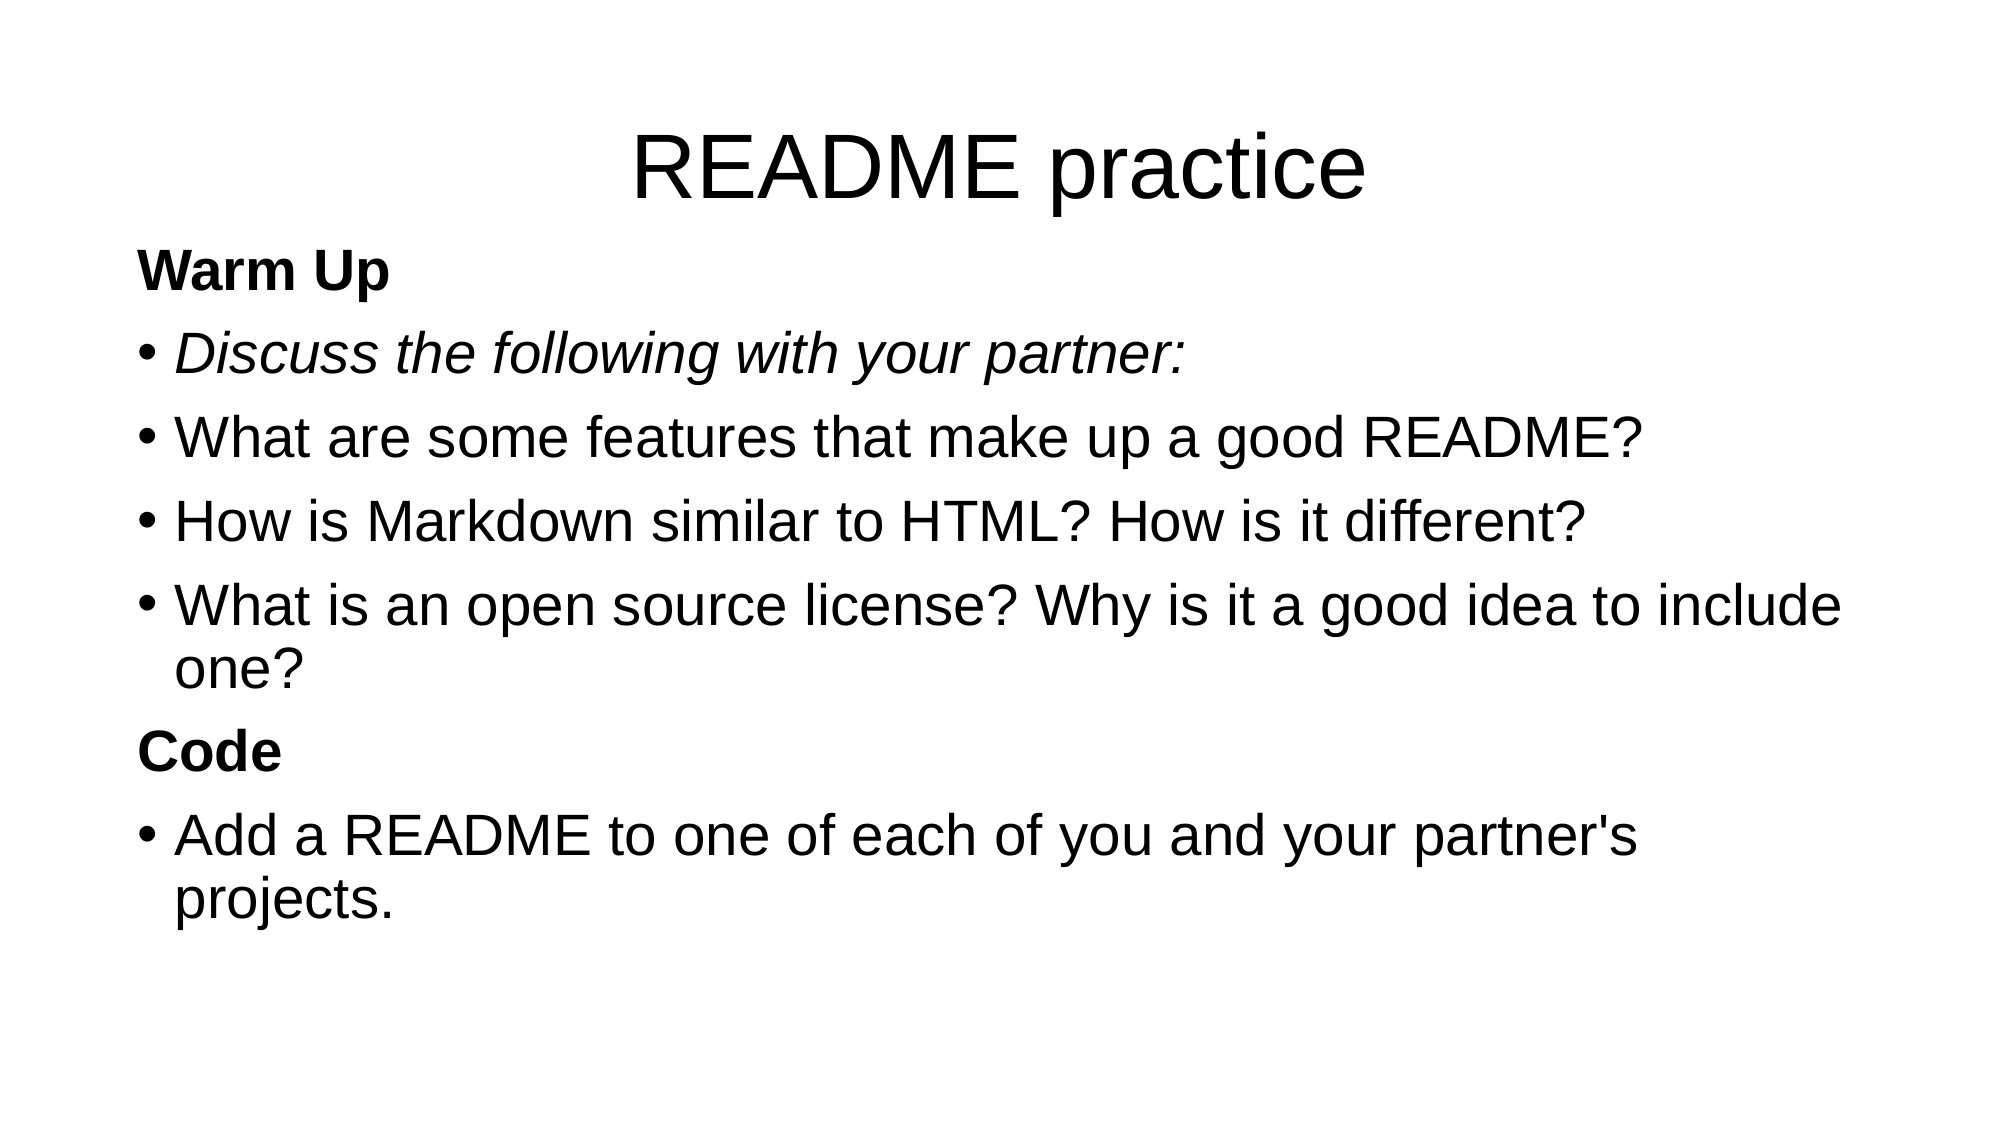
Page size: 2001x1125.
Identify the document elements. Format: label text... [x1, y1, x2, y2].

subtitle Warm Up Discuss the following with your partner: What are some features that make up a good README? How is Markdown similar to HTML? How is it different? What is an open source license? Why is it a good idea to include one? Code Add a README to one of each of you and your partner's projects. [137, 241, 1863, 1014]
title README practice [137, 59, 1863, 241]
